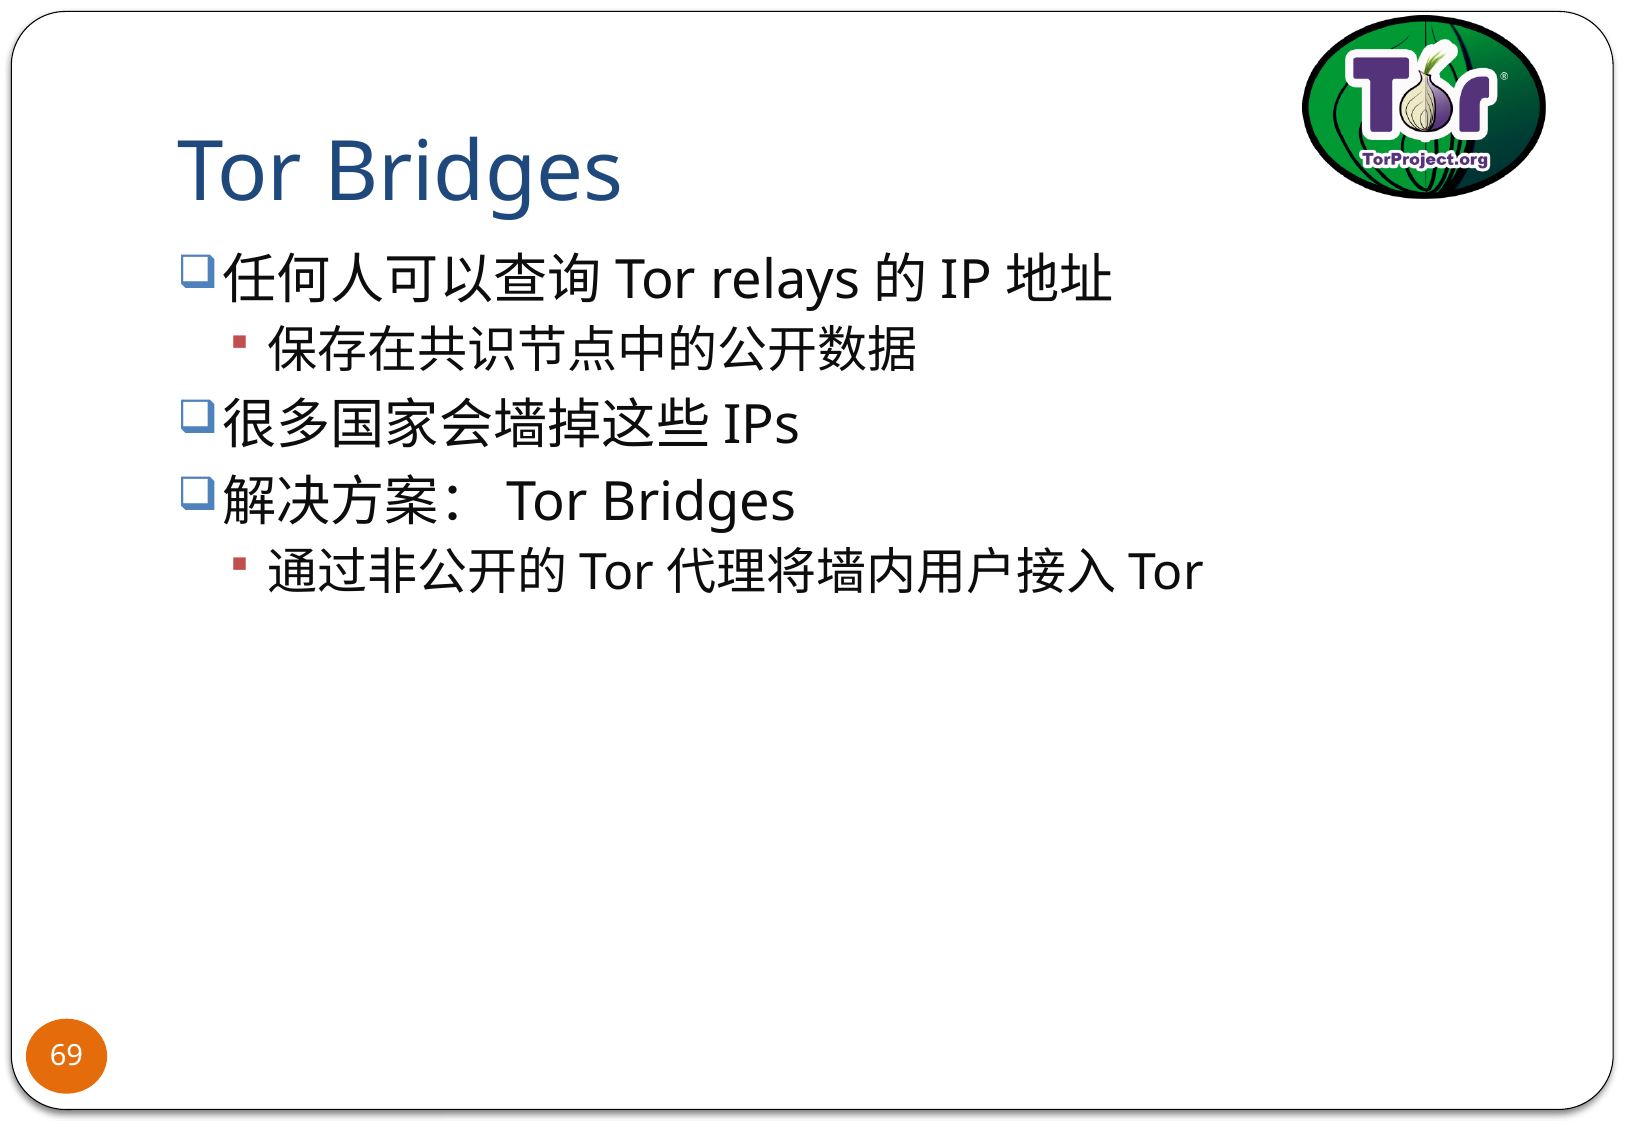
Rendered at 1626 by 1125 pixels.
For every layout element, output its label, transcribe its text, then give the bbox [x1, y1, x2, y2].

list 任何人可以查询Tor relays的IP地址 保存在共识节点中的公开数据 很多国家会墙掉这些IPs 解决方案：Tor Bridges 通过非公开的Tor代理将墙内用户接入Tor [162, 237, 1544, 988]
slide_number 69 [25, 1018, 108, 1094]
picture [1302, 15, 1547, 199]
title Tor Bridges [162, 45, 1544, 233]
